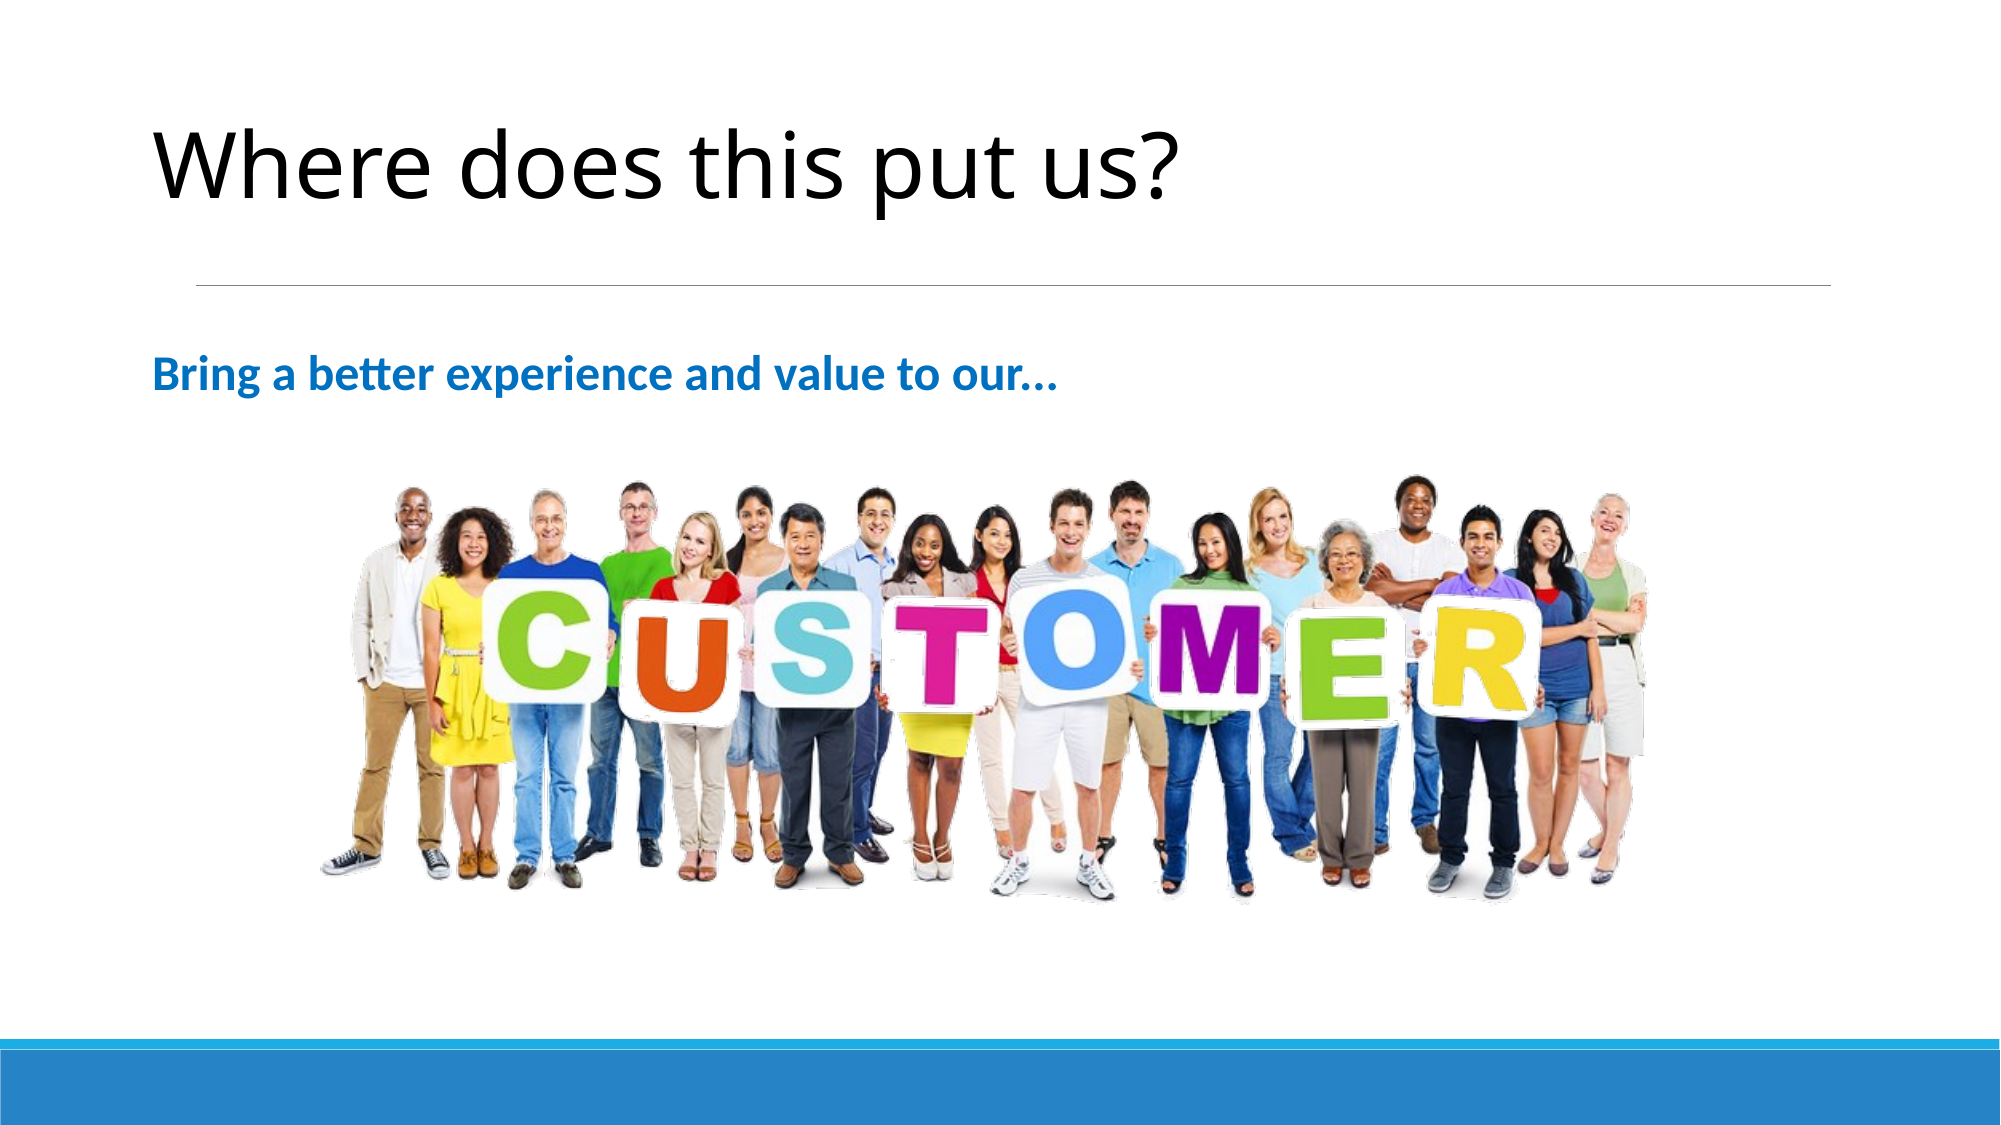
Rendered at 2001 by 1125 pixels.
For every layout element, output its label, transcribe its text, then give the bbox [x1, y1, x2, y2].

text_box Bring a better experience and value to our... [137, 332, 277, 408]
text_box Where does this put us? [137, 59, 1863, 278]
picture [280, 242, 1720, 1046]
